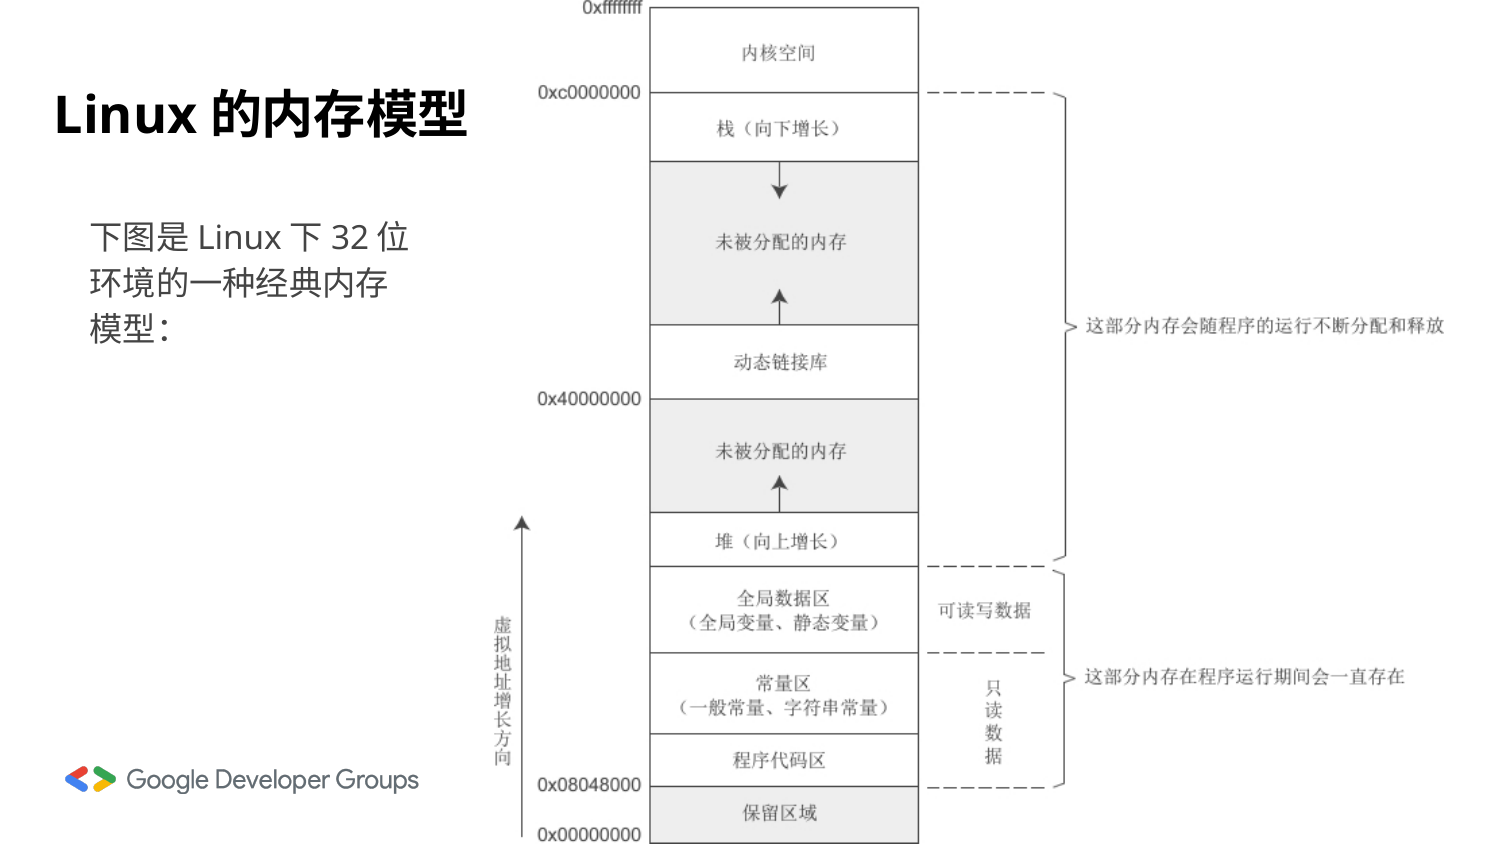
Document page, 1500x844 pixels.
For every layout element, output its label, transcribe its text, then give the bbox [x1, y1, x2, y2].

picture [493, 0, 1445, 844]
title Linux的内存模型 [38, 35, 488, 159]
picture [64, 766, 419, 794]
list 下图是Linux下32位环境的一种经典内存模型： [53, 195, 427, 736]
